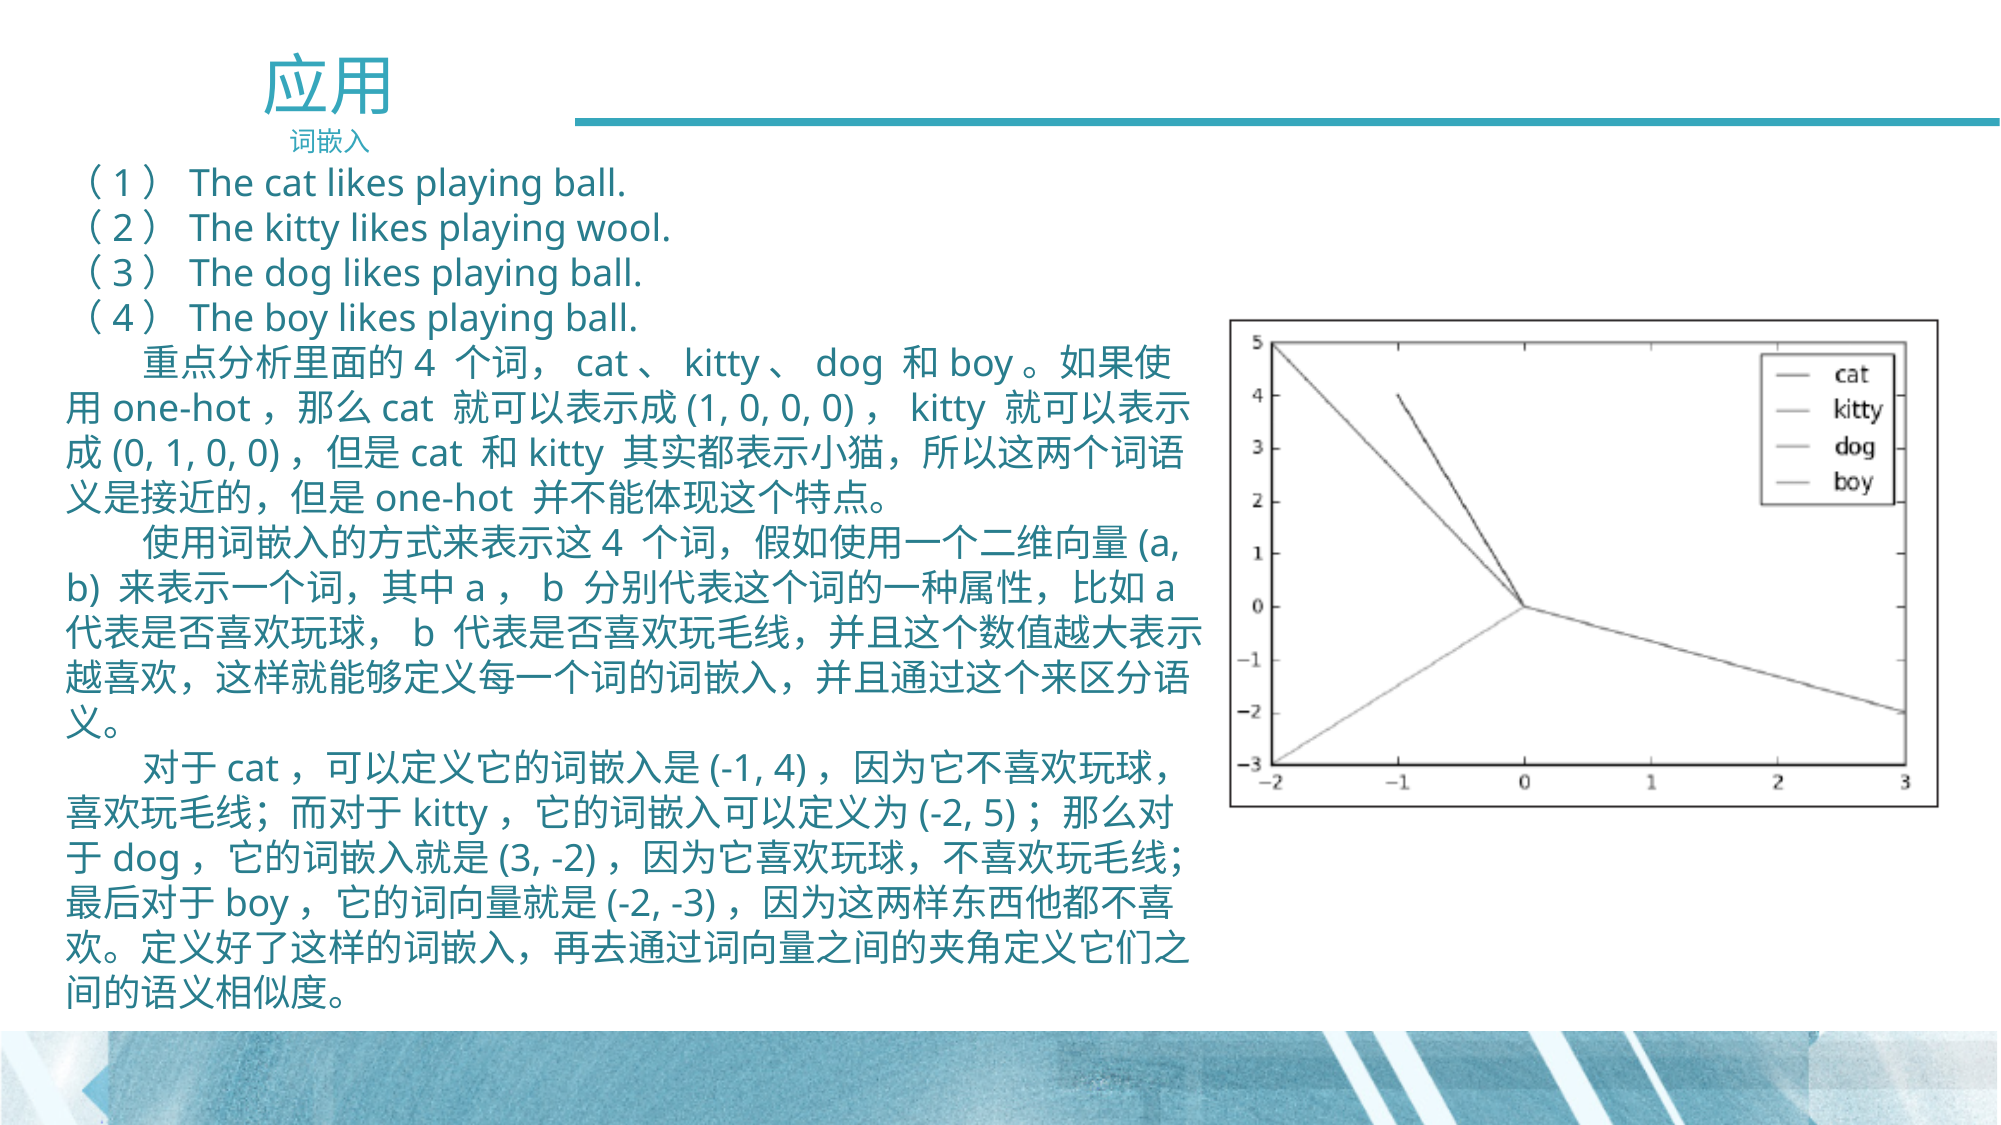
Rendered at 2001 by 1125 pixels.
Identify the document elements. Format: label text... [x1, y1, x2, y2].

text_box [47, 42, 2000, 126]
text_box 词嵌入 [62, 126, 597, 157]
picture [3, 1031, 1998, 1125]
text_box （1）The cat likes playing ball. （2）The kitty likes playing wool. （3）The dog likes playing ball. （4）The boy likes playing ball. 重点分析里面的4 个词，cat、kitty、dog 和boy。如果使用one-hot，那么cat 就可以表示成(1, 0, 0, 0)，kitty 就可以表示成(0, 1, 0, 0)，但是cat 和kitty 其实都表示小猫，所以这两个词语义是接近的，但是one-hot 并不能体现这个特点。 使用词嵌入的方式来表示这4 个词，假如使用一个二维向量(a, b) 来表示一个词，其中a，b 分别代表这个词的一种属性，比如a 代表是否喜欢玩球，b 代表是否喜欢玩毛线，并且这个数值越大表示越喜欢，这样就能够定义每一个词的词嵌入，并且通过这个来区分语义。 对于cat，可以定义它的词嵌入是(-1, 4)，因为它不喜欢玩球，喜欢玩毛线；而对于kitty，它的词嵌入可以定义为(-2, 5)；那么对于dog，它的词嵌入就是(3, -2)，因为它喜欢玩球，不喜欢玩毛线；最后对于boy，它的词向量就是(-2, -3)，因为这两样东西他都不喜欢。定义好了这样的词嵌入，再去通过词向量之间的夹角定义它们之间的语义相似度。 [51, 151, 1221, 1067]
picture [1220, 308, 1949, 816]
